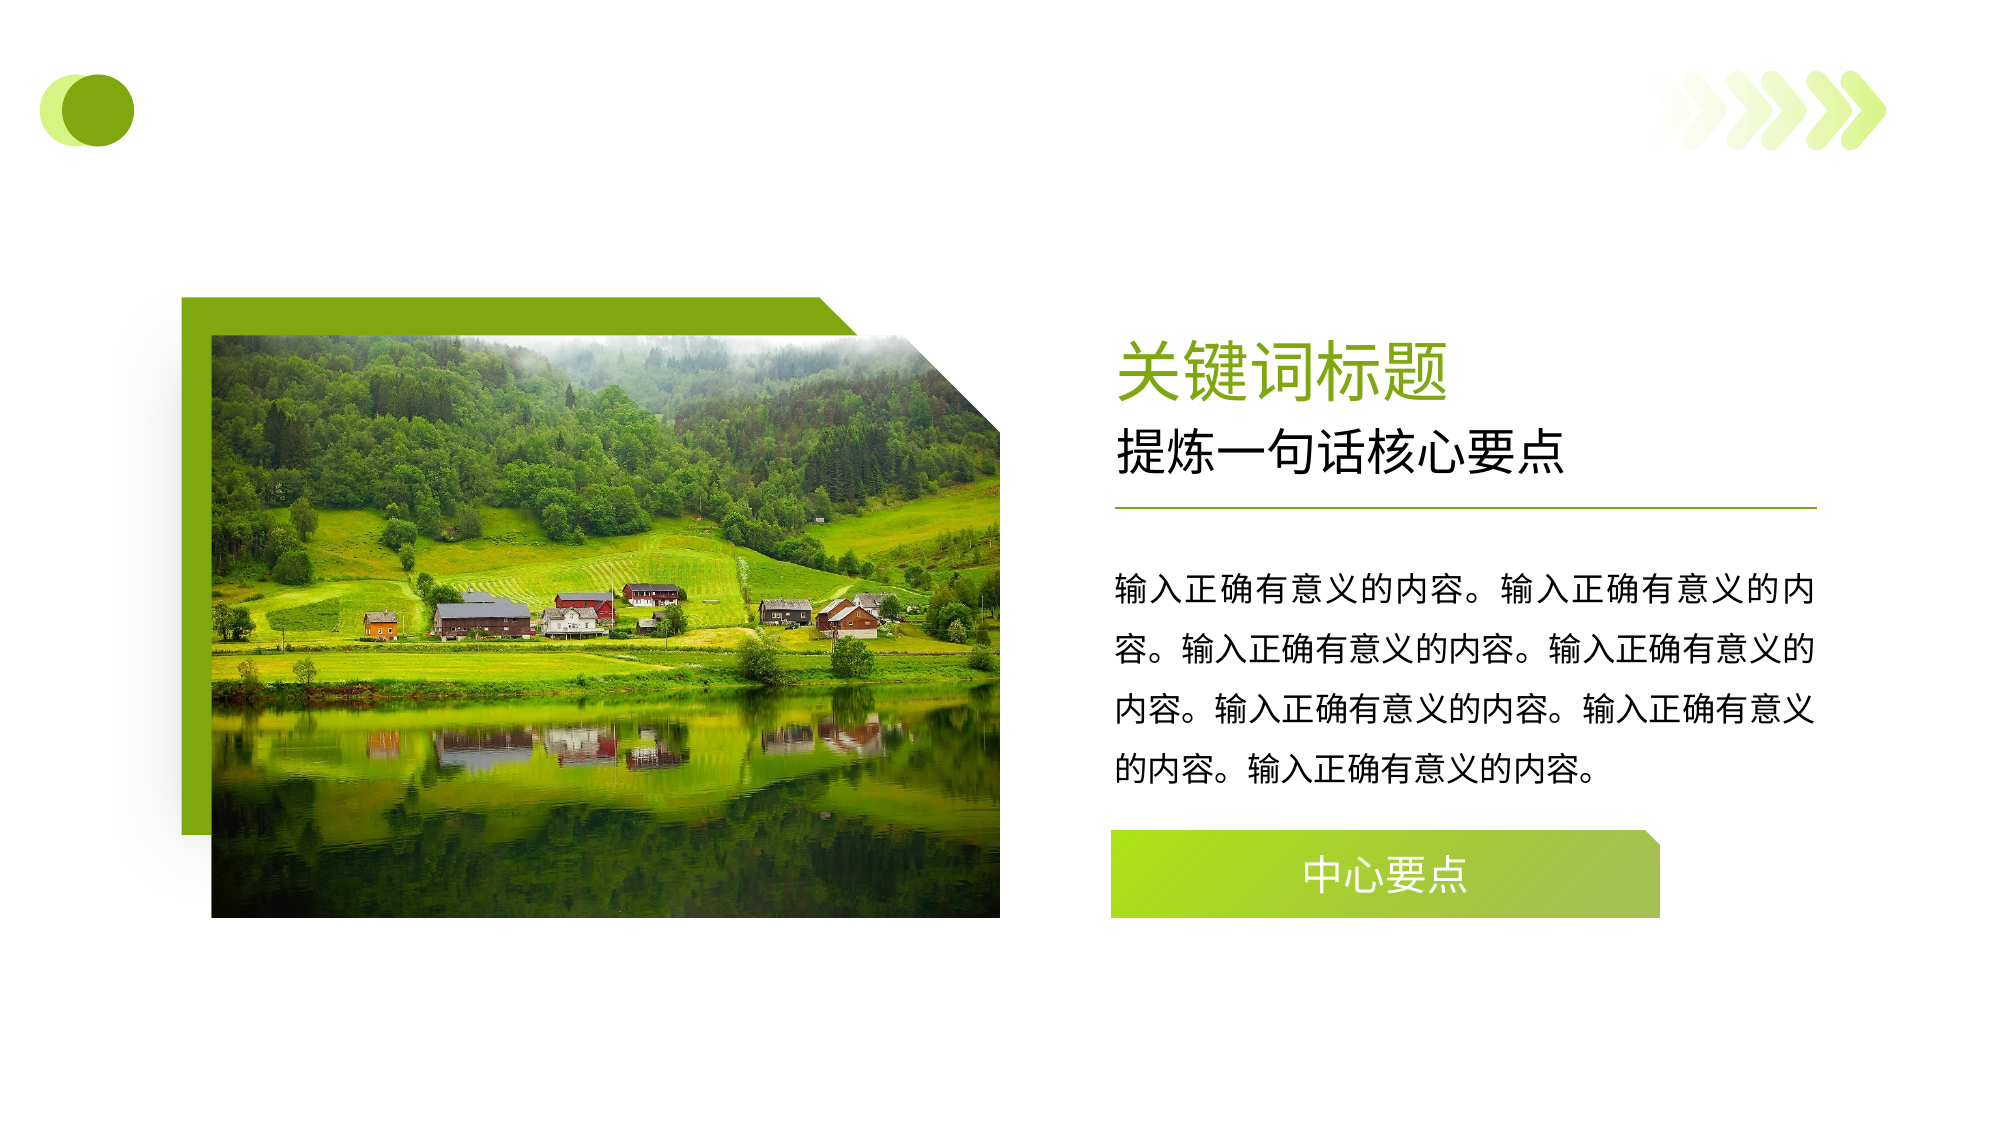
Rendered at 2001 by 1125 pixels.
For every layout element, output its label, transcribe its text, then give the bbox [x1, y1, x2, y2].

text_box 输入正确有意义的内容。输入正确有意义的内容。输入正确有意义的内容。输入正确有意义的内容。输入正确有意义的内容。输入正确有意义的内容。输入正确有意义的内容。 [1114, 548, 1817, 788]
text_box 关键词标题 [1115, 329, 1450, 411]
text_box [180, 296, 858, 837]
text_box 提炼一句话核心要点 [1116, 419, 1567, 480]
picture [211, 334, 1001, 919]
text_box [1111, 829, 1660, 919]
